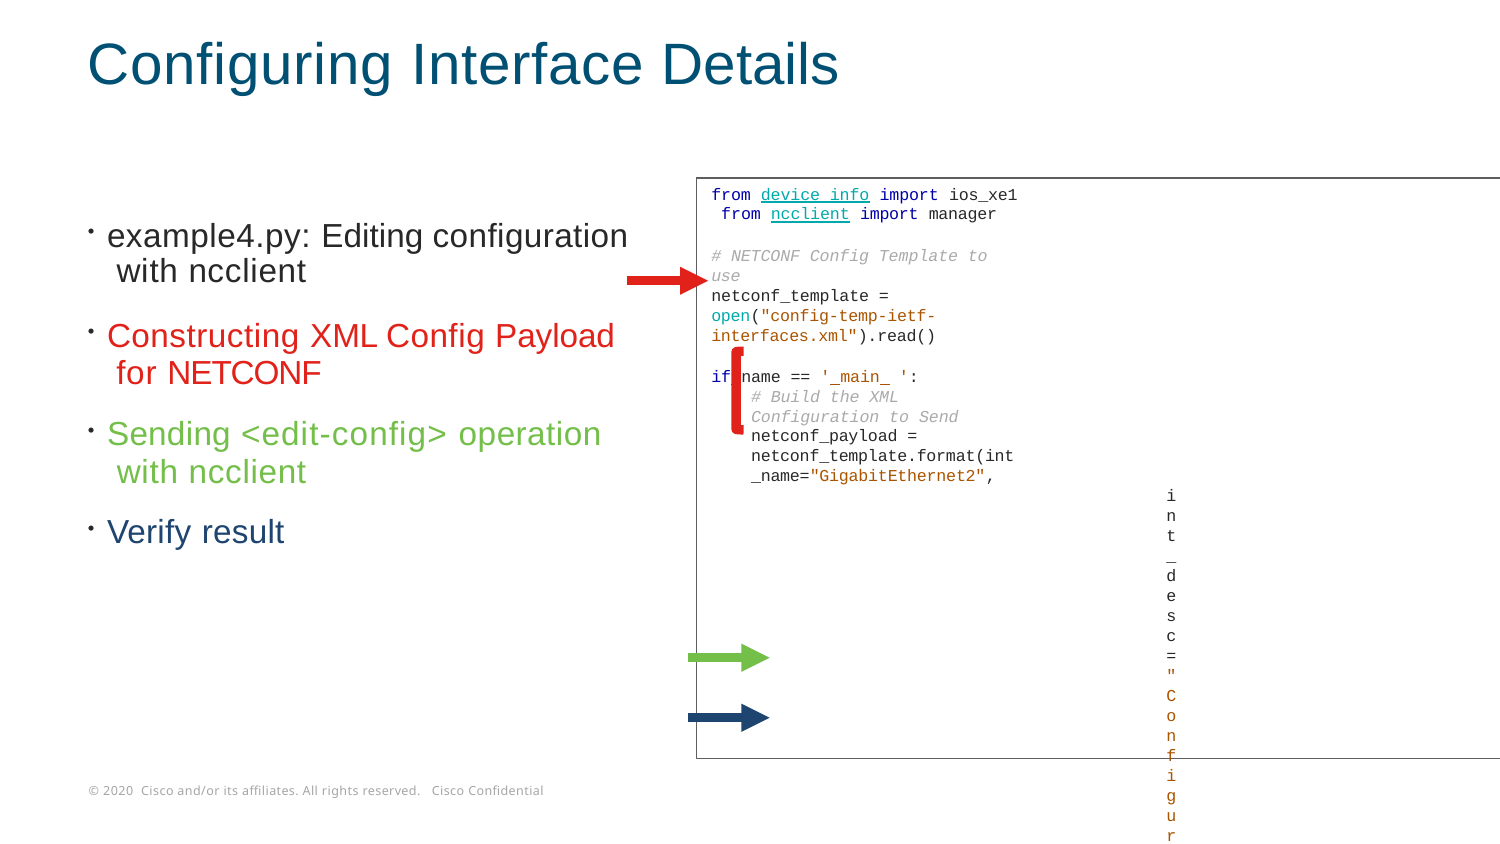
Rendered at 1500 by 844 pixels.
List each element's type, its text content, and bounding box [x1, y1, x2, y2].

text_box [696, 739, 709, 759]
title Configuring Interface Details [85, 0, 846, 132]
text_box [626, 266, 770, 733]
text_box [696, 177, 1500, 265]
text_box example4.py: Editing configuration with ncclient Constructing XML Config Payload for NETCONF Sending <edit-config> operation with ncclient Verify result [85, 211, 635, 551]
text_box from device_info import ios_xe1 from ncclient import manager # NETCONF Config Template to use netconf_template = open("config-temp-ietf-interfaces.xml").read() if name == ' main ': # Build the XML Configuration to Send netconf_payload = netconf_template.format(int_name="GigabitEthernet2", int_desc="Configured by NETCONF", ip_address="10.255.255.1", subnet_mask="255.255.255.0" ) print("Configuration Payload:") print("----------------------") print(netconf_payload) with manager.connect(host=ios_xe1["address"], port=ios_xe1["port"], username=ios_xe1["username"], password=ios_xe1["password"], hostkey_verify=False) as m: # Send NETCONF <edit-config> netconf_reply = m.edit_config(netconf_payload, target="running") # Print the NETCONF Reply print(netconf_reply) [709, 181, 1494, 844]
